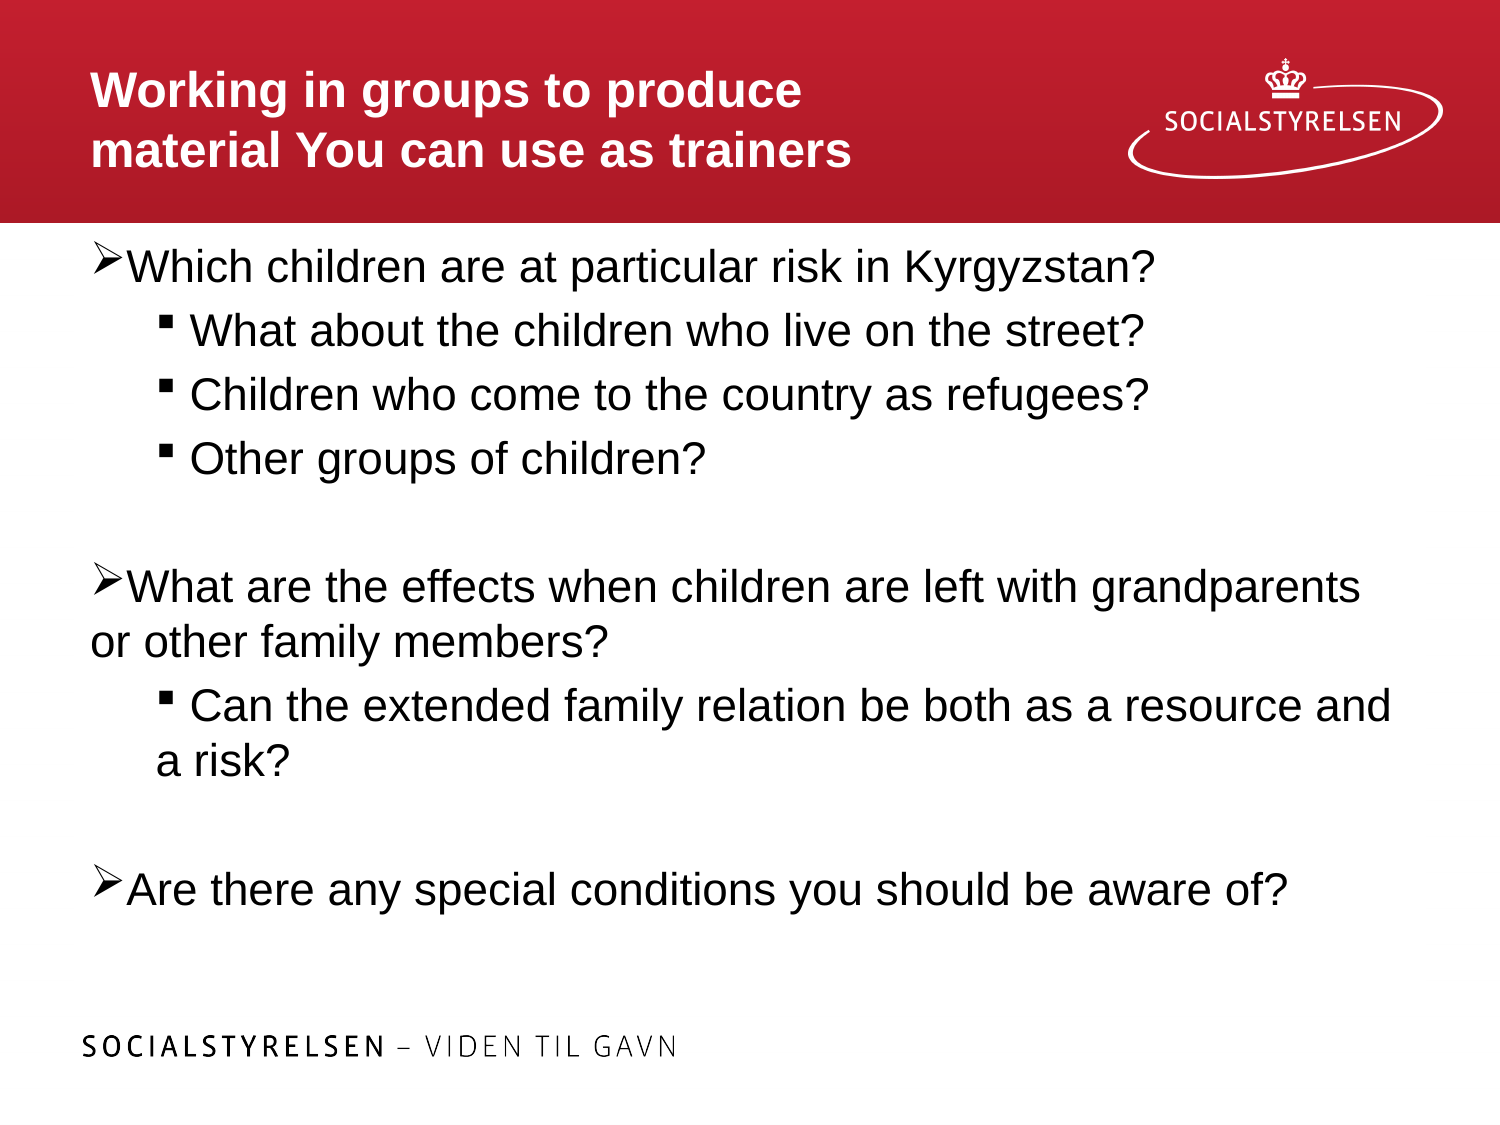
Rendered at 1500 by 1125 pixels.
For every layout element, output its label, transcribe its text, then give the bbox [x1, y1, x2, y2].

title Working in groups to produce material You can use as trainers [74, 49, 1005, 209]
list Which children are at particular risk in Kyrgyzstan? What about the children who live on the street? Children who come to the country as refugees? Other groups of children? What are the effects when children are left with grandparents or other family members? Can the extended family relation be both as a resource and a risk? Are there any special conditions you should be aware of? [74, 228, 1426, 1006]
picture [1128, 58, 1443, 179]
picture [0, 223, 1500, 1125]
